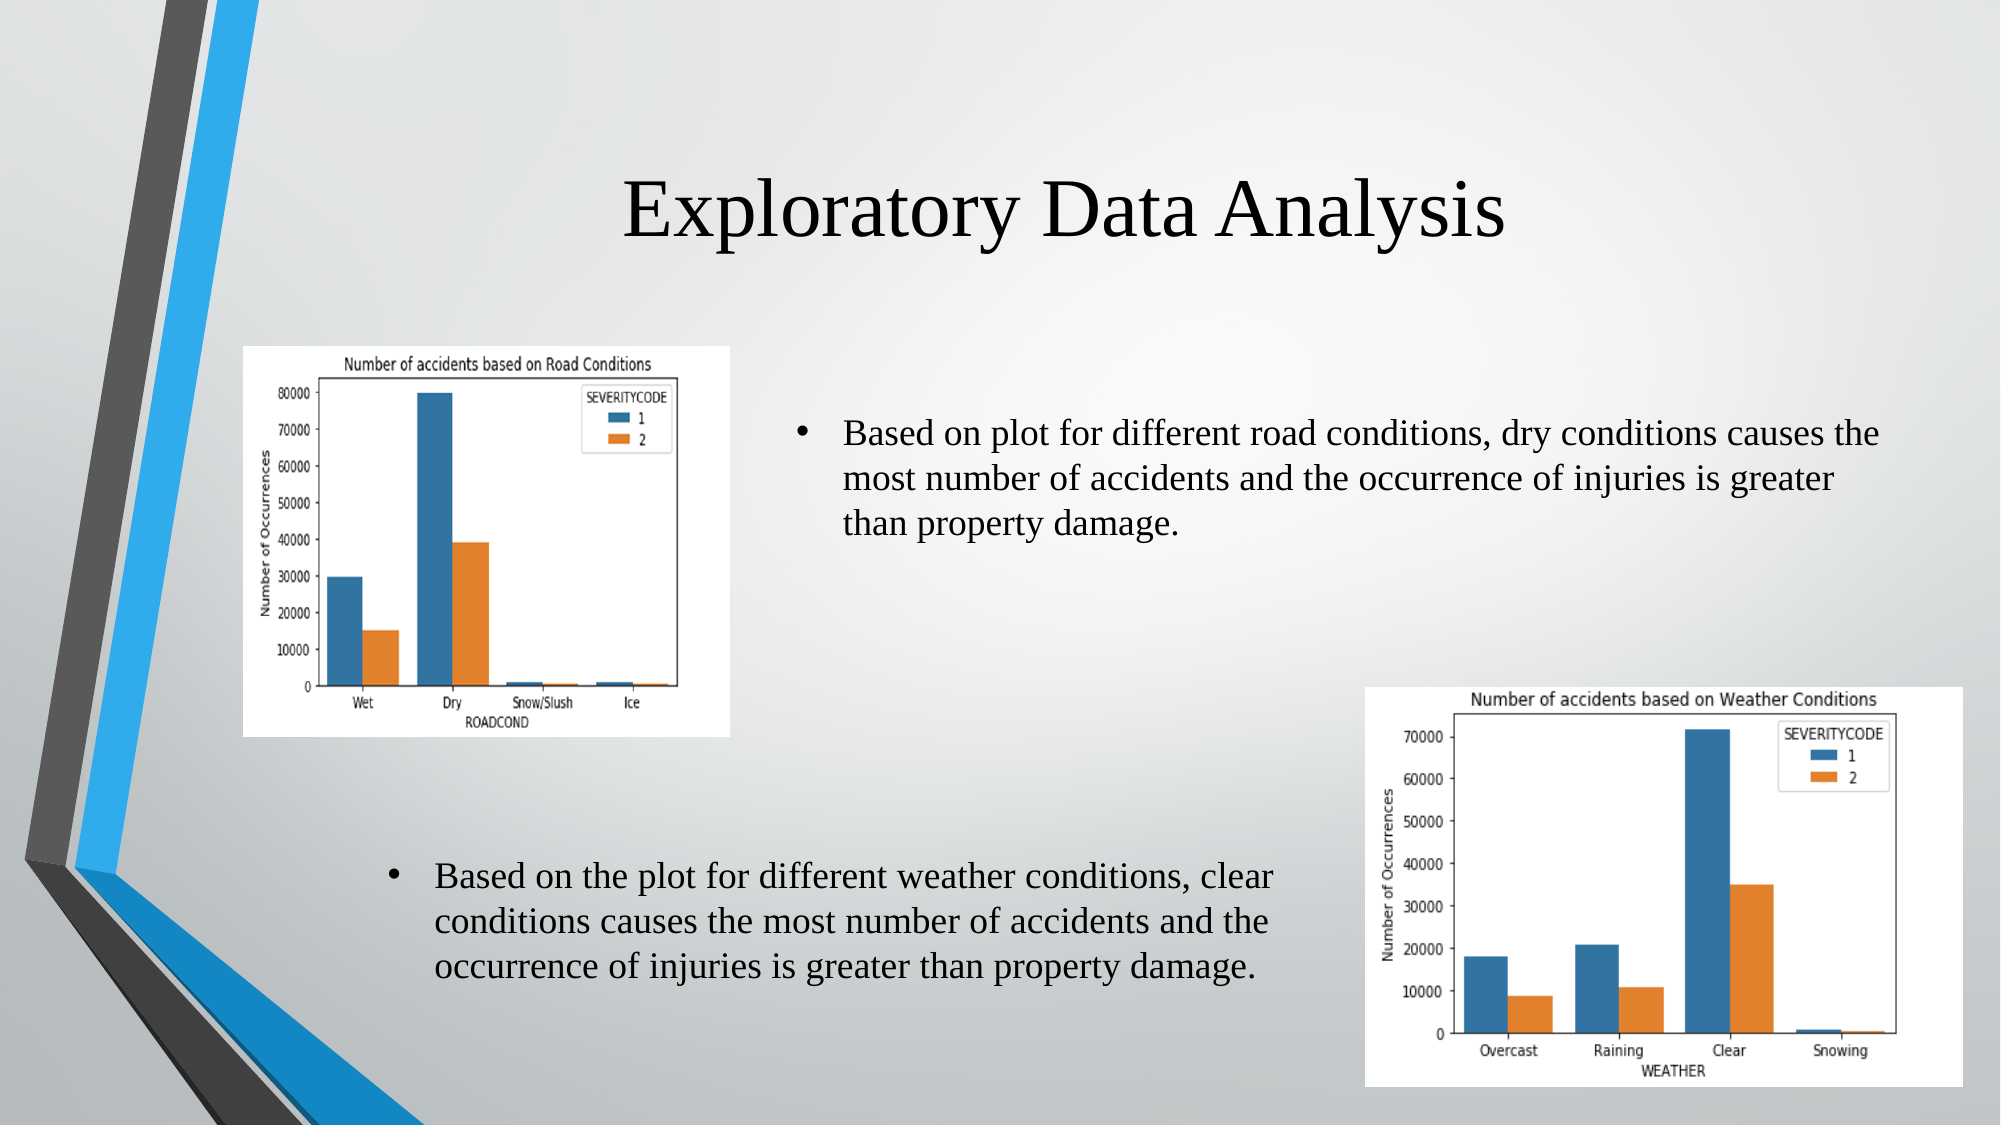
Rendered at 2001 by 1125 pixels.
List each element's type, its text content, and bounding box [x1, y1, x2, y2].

picture [1365, 687, 1963, 1087]
title Exploratory Data Analysis [243, 112, 1887, 294]
text_box Based on the plot for different weather conditions, clear conditions causes the most number of accidents and the occurrence of injuries is greater than property damage. [372, 843, 1365, 1039]
picture [243, 346, 731, 737]
text_box Based on plot for different road conditions, dry conditions causes the most number of accidents and the occurrence of injuries is greater than property damage. [781, 400, 1917, 551]
